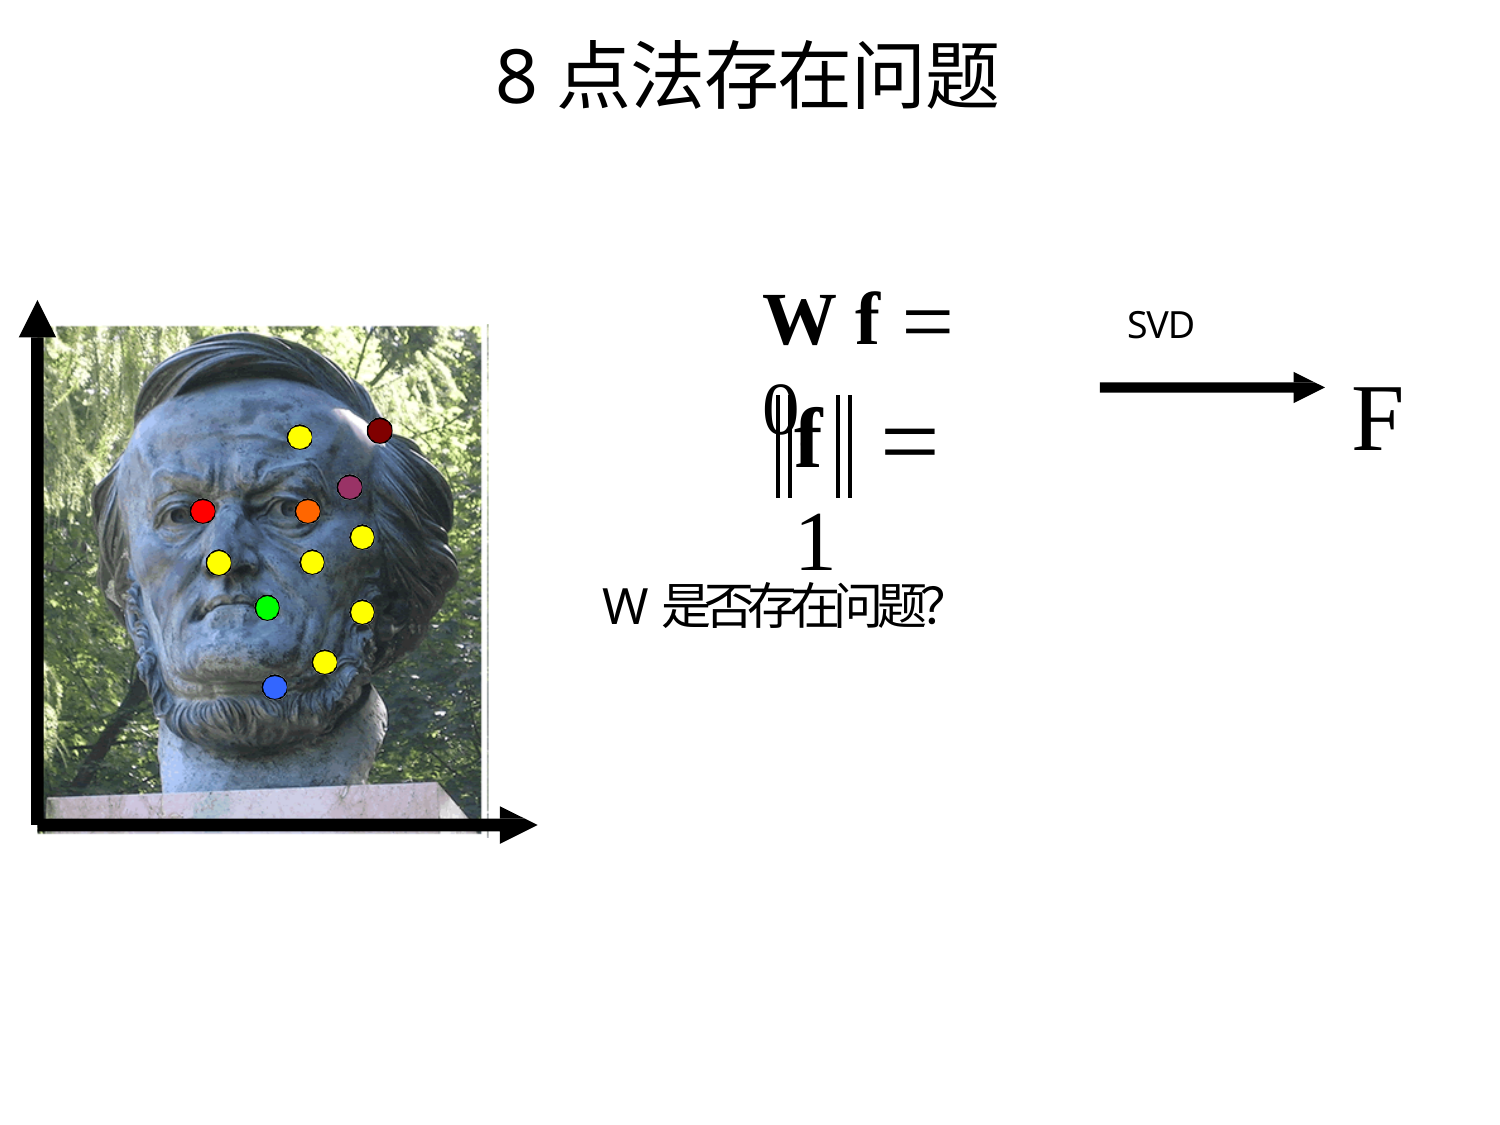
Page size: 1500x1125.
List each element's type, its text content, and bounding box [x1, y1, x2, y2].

text_box W是否存在问题？ [600, 572, 1302, 635]
text_box [1099, 371, 1325, 404]
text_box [18, 299, 538, 844]
text_box W f  0, [760, 266, 1016, 450]
text_box SVD [1125, 299, 1325, 347]
text_box F [1349, 352, 1408, 470]
text_box f  1 [792, 450, 977, 588]
text_box 8点法存在问题 [74, 26, 1420, 119]
